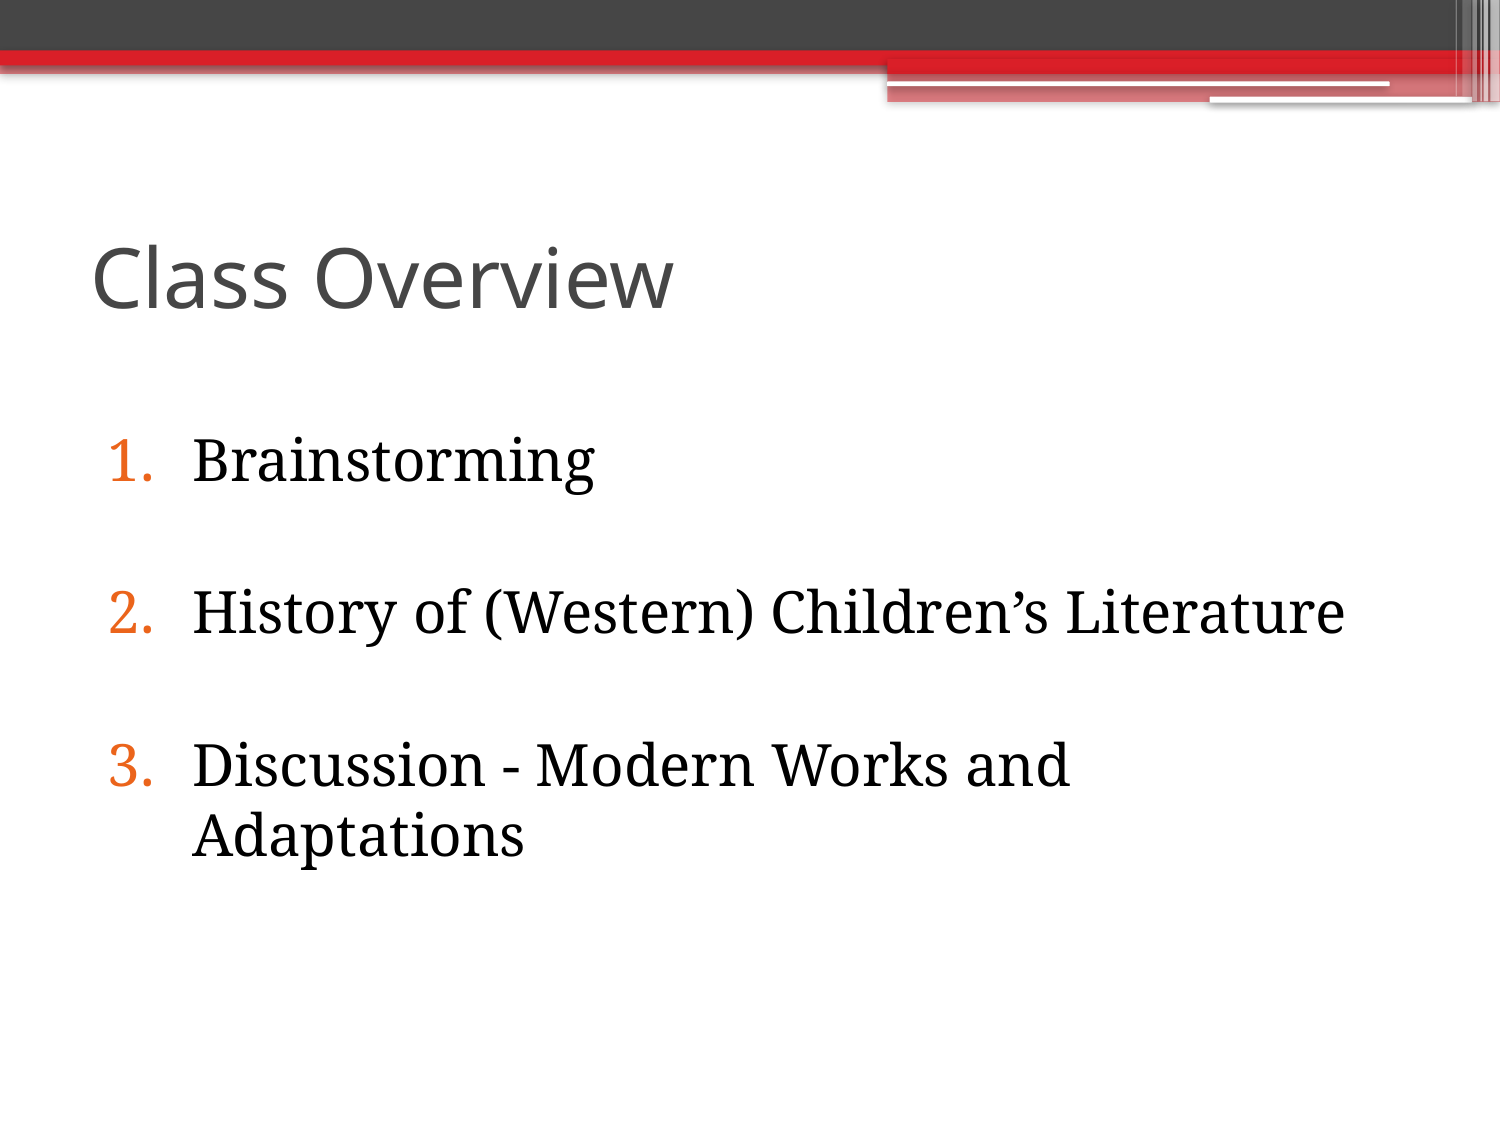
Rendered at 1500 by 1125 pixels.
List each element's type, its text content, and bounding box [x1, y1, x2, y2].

title Class Overview [74, 187, 1426, 363]
list Brainstorming History of (Western) Children’s Literature Discussion - Modern Works and Adaptations [74, 415, 1426, 1125]
